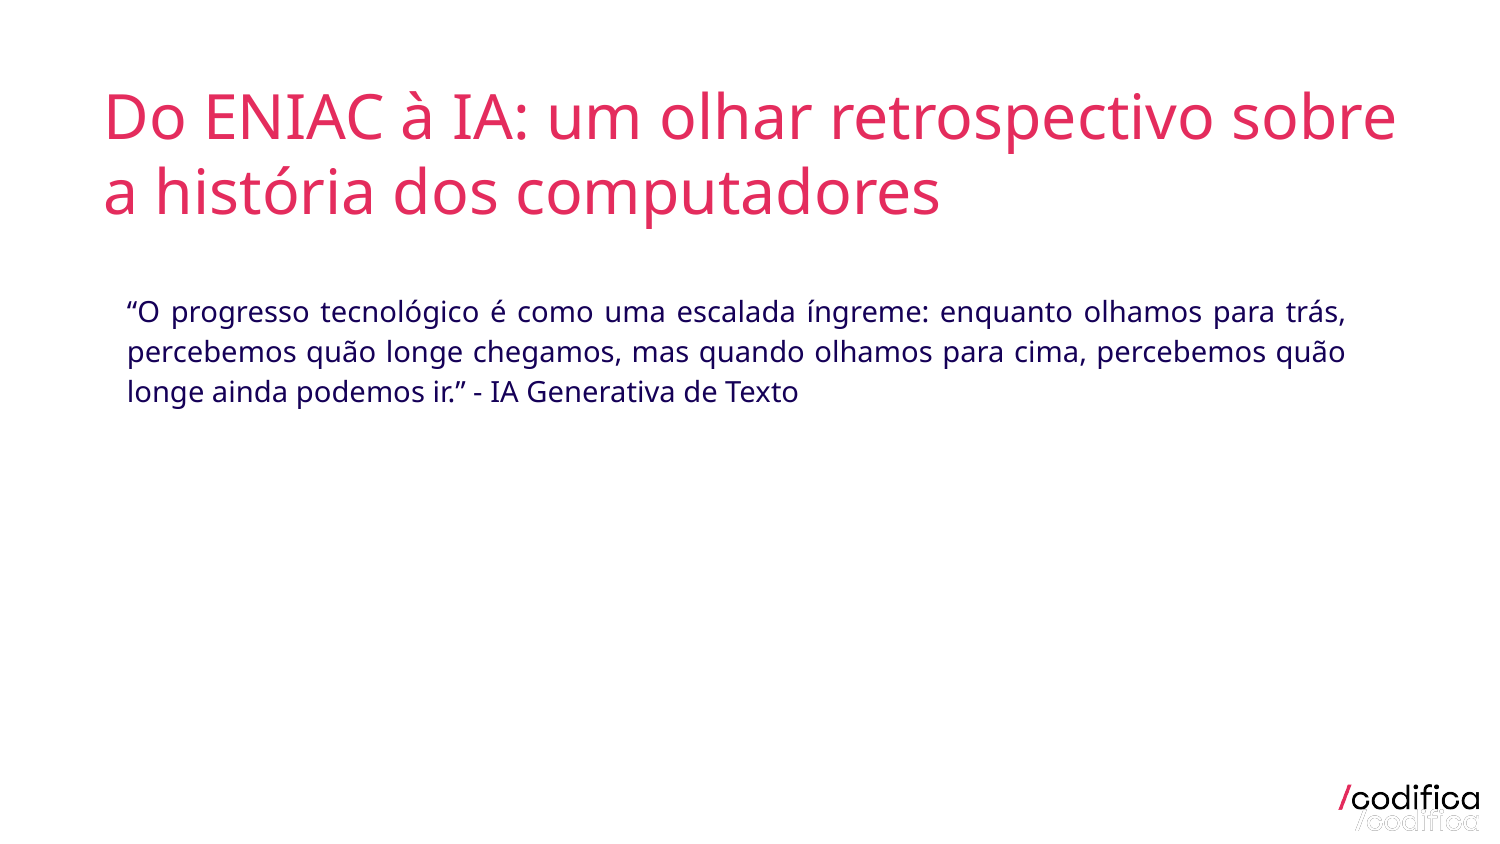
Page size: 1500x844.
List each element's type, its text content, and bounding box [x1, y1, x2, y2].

picture [1337, 784, 1479, 831]
title Do ENIAC à IA: um olhar retrospectivo sobre a história dos computadores [88, 62, 1425, 242]
list “O progresso tecnológico é como uma escalada íngreme: enquanto olhamos para trás, percebemos quão longe chegamos, mas quando olhamos para cima, percebemos quão longe ainda podemos ir.” - IA Generativa de Texto [111, 273, 1363, 728]
